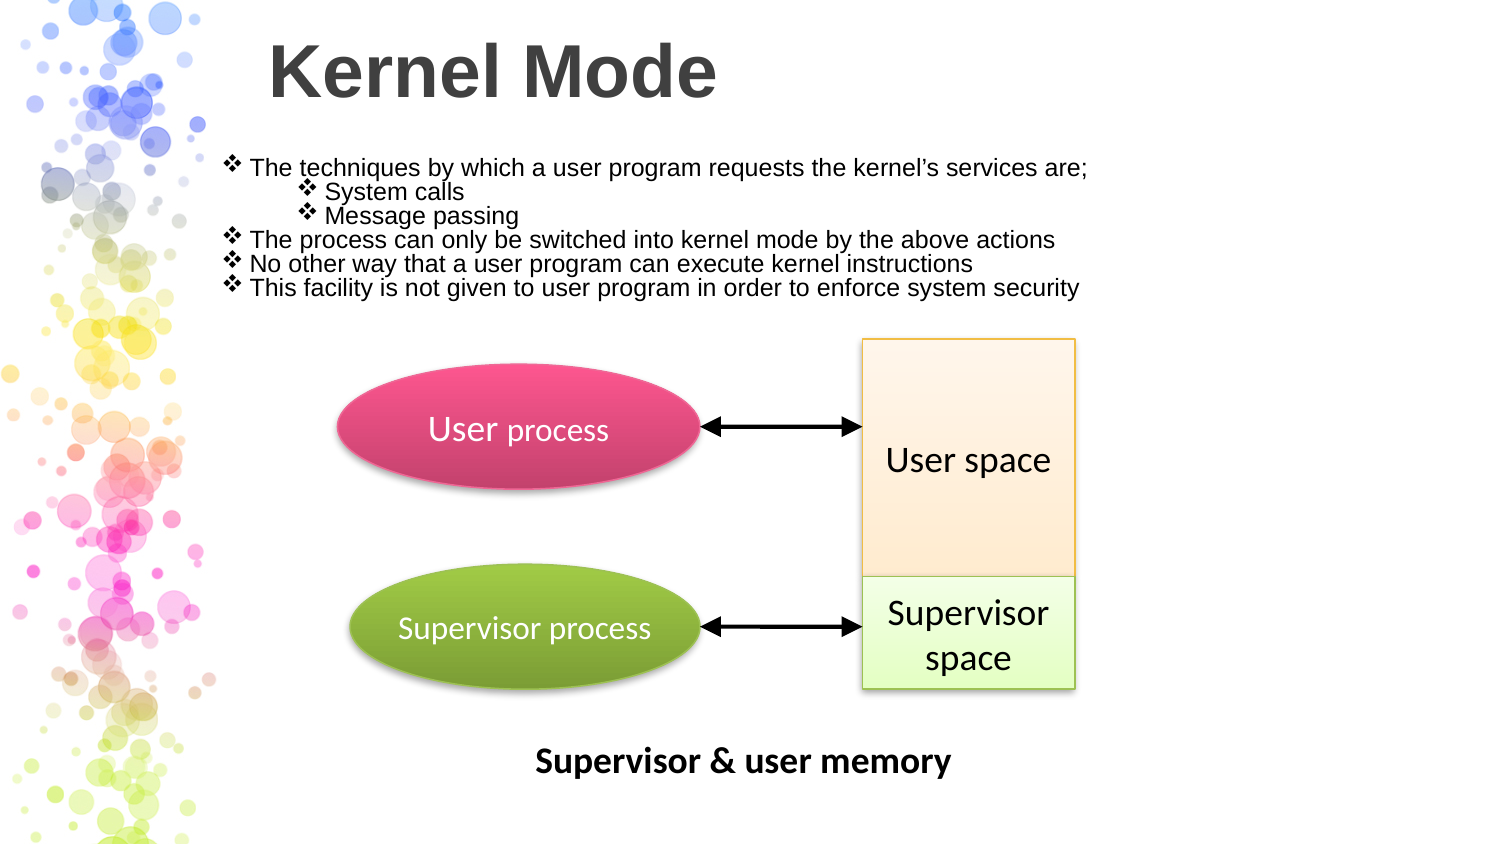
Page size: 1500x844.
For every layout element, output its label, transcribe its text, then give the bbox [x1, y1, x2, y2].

text_box The techniques by which a user program requests the kernel’s services are; System calls Message passing The process can only be switched into kernel mode by the above actions No other way that a user program can execute kernel instructions This facility is not given to user program in order to enforce system security [206, 150, 1184, 333]
text_box [699, 416, 863, 438]
text_box User space [862, 338, 1076, 576]
text_box Supervisor & user memory [474, 728, 1013, 789]
text_box Supervisor process [349, 563, 701, 690]
picture [0, 0, 1500, 844]
title Kernel Mode [253, 4, 1500, 132]
text_box User process [336, 363, 701, 490]
text_box Supervisor space [862, 576, 1076, 690]
text_box [699, 616, 863, 638]
